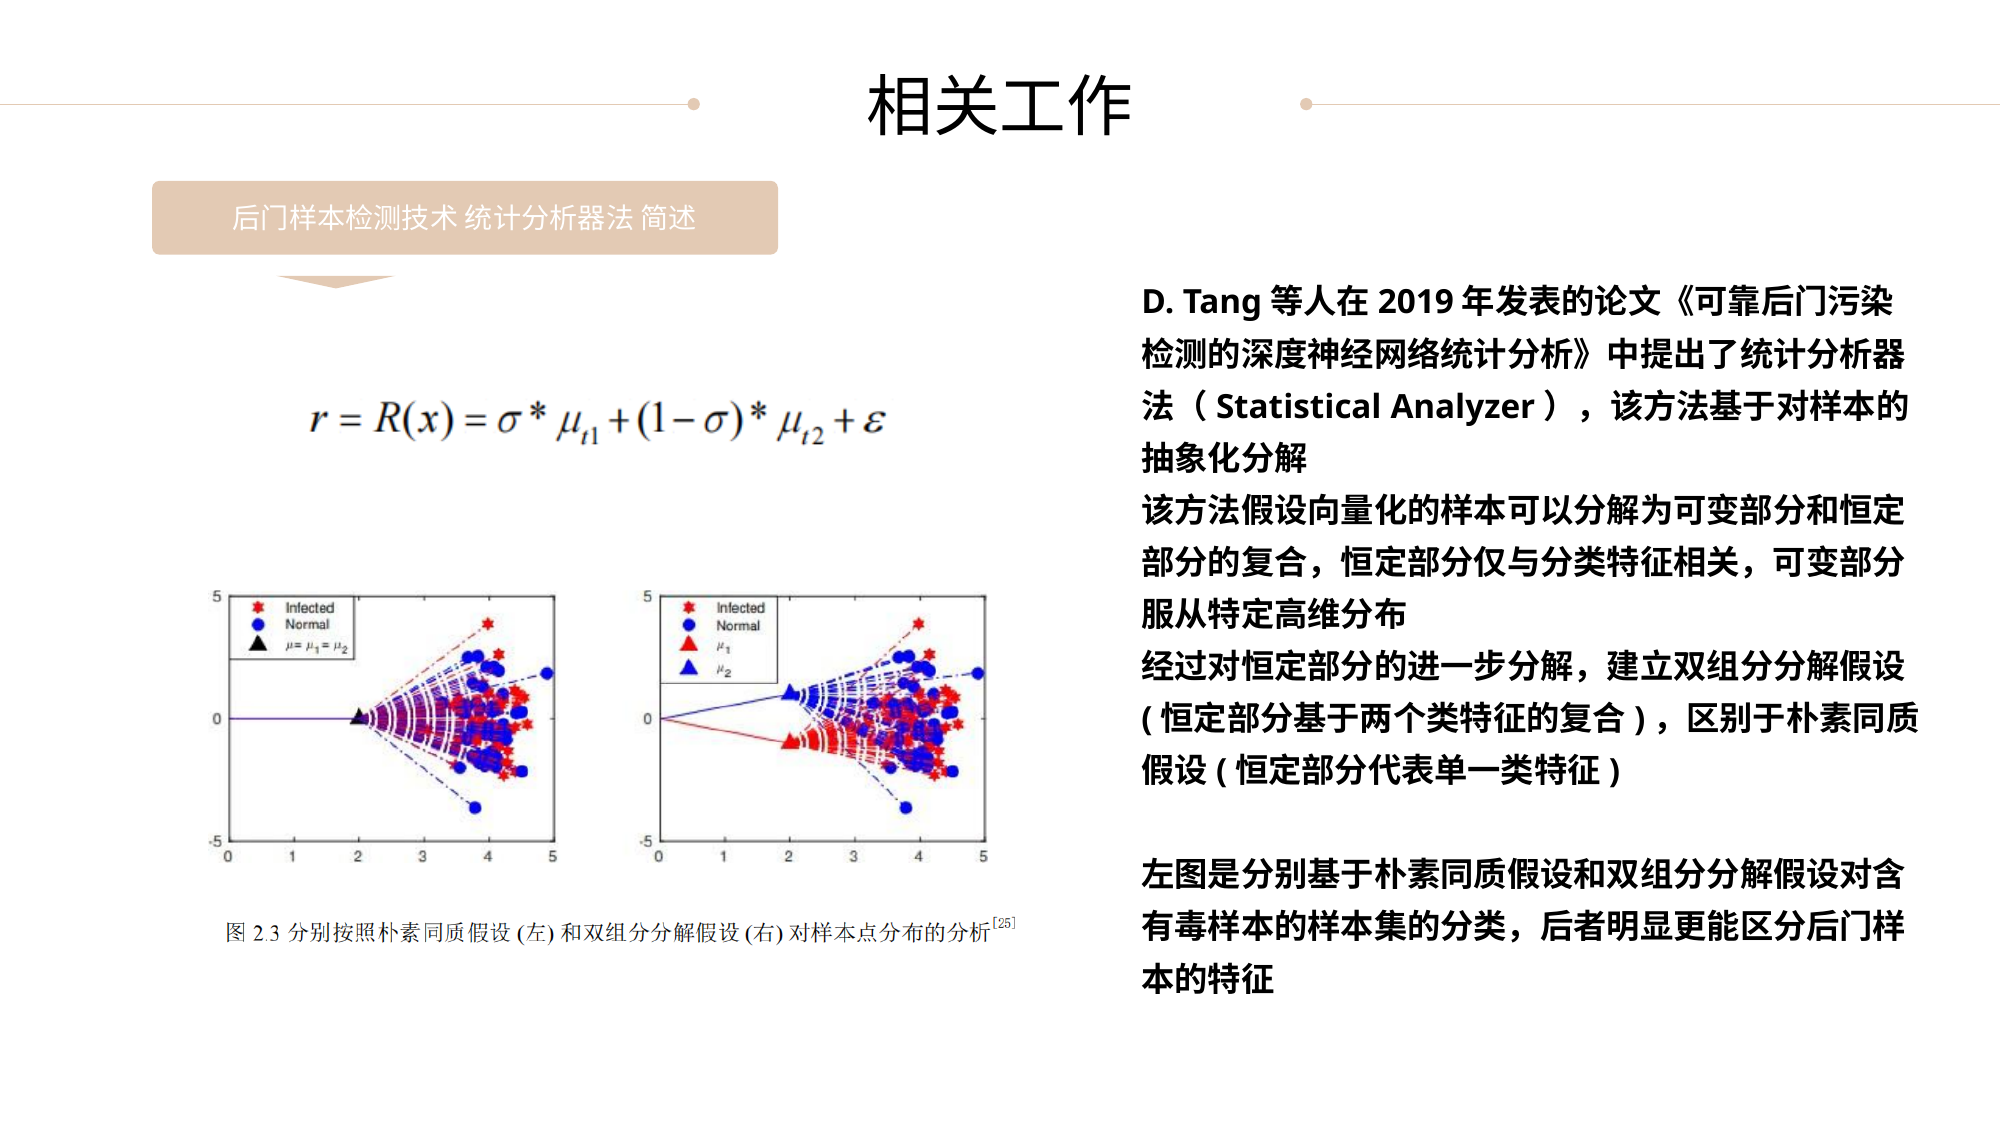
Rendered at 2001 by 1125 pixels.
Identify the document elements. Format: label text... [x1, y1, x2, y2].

text_box D. Tang等人在2019年发表的论文《可靠后门污染检测的深度神经网络统计分析》中提出了统计分析器法（Statistical Analyzer），该方法基于对样本的抽象化分解 该方法假设向量化的样本可以分解为可变部分和恒定部分的复合，恒定部分仅与分类特征相关，可变部分服从特定高维分布 经过对恒定部分的进一步分解，建立双组分分解假设(恒定部分基于两个类特征的复合)，区别于朴素同质假设(恒定部分代表单一类特征) 左图是分别基于朴素同质假设和双组分分解假设对含有毒样本的样本集的分类，后者明显更能区分后门样本的特征 [1138, 616, 1922, 703]
picture [143, 579, 1071, 952]
text_box [1071, 821, 1641, 909]
picture [257, 358, 936, 476]
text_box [152, 180, 779, 289]
text_box 相关工作 [851, 56, 1149, 152]
